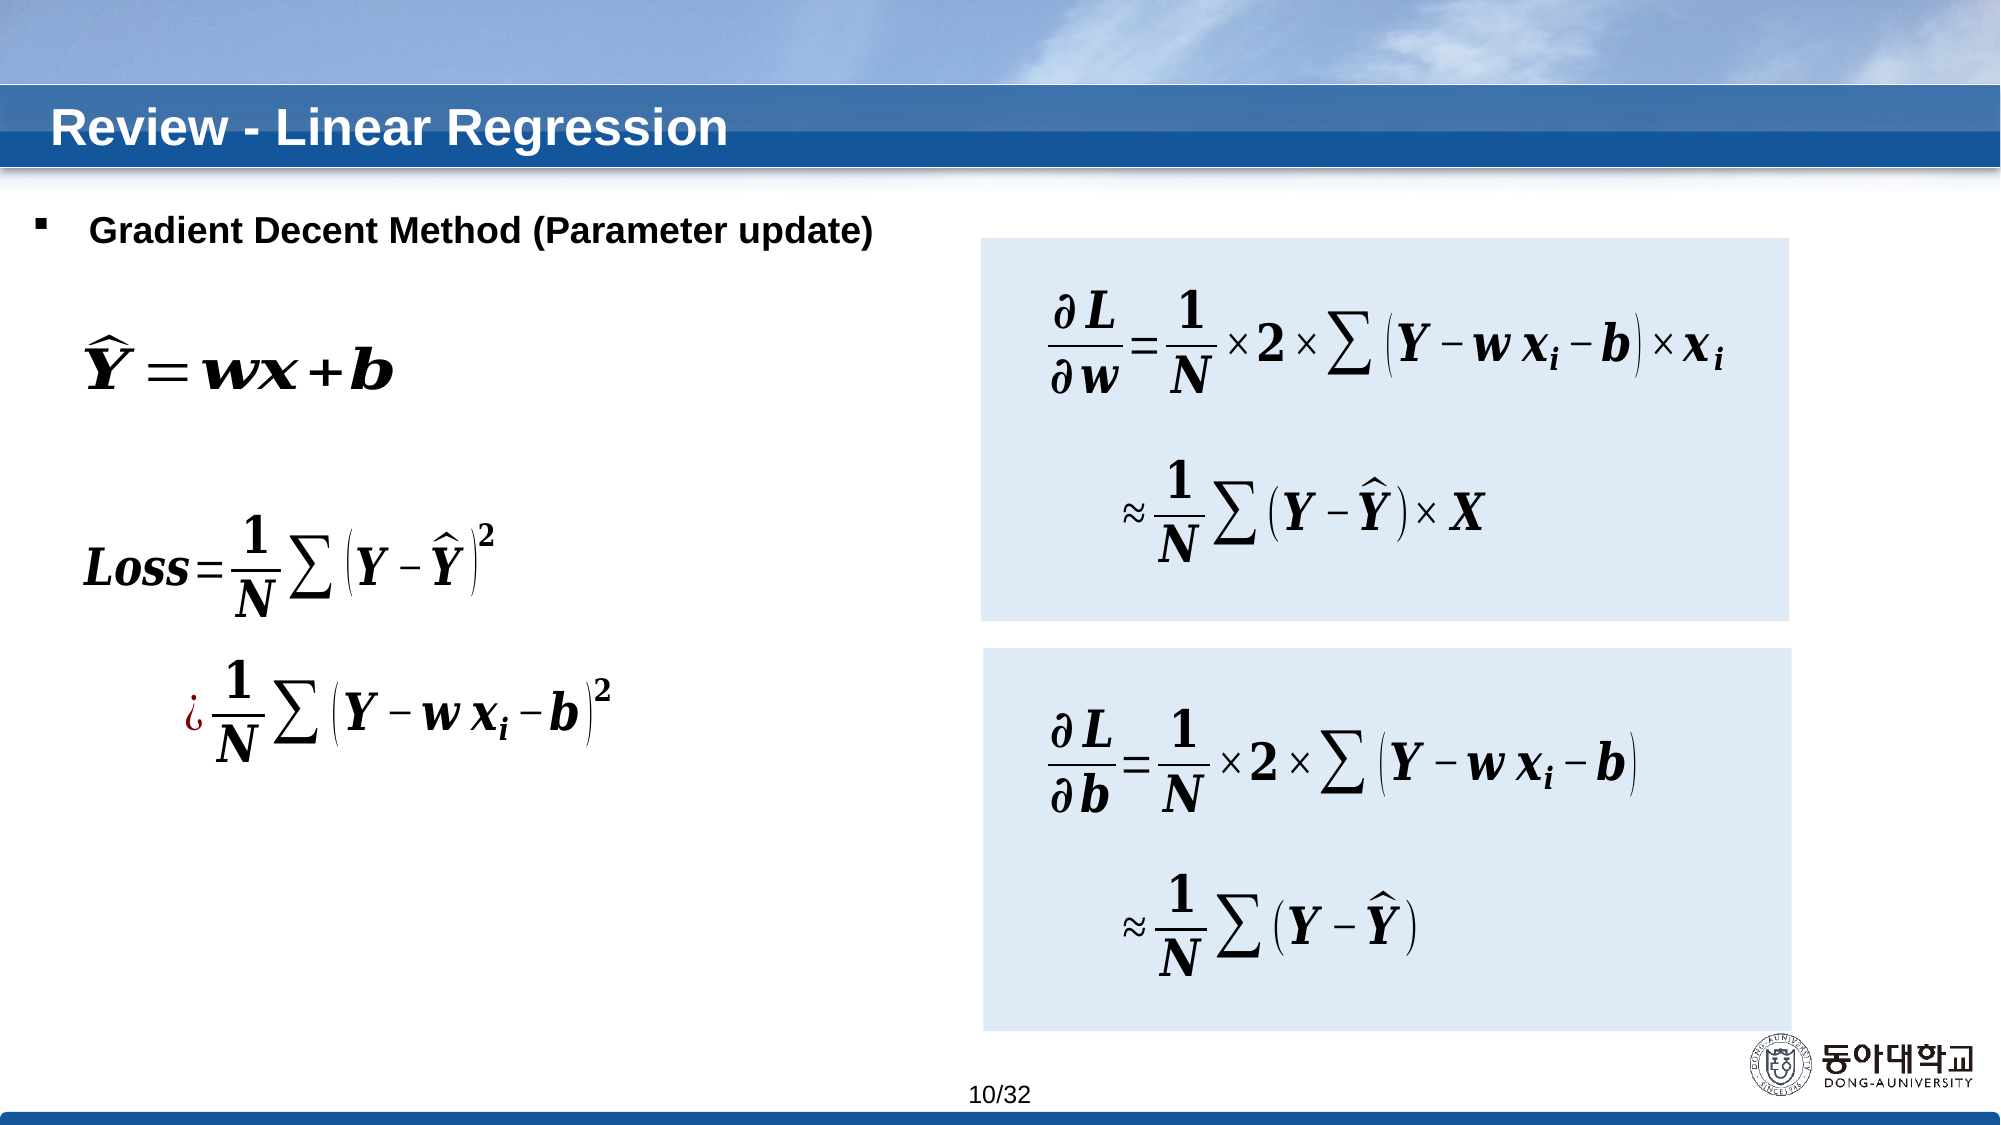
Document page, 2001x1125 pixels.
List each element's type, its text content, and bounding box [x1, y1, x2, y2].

picture [0, 85, 2000, 167]
text_box Review - Linear Regression [35, 85, 745, 164]
text_box Gradient Decent Method (Parameter update) [17, 176, 890, 259]
text_box [982, 647, 1793, 1032]
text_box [980, 238, 1790, 990]
picture [1742, 1024, 1983, 1110]
